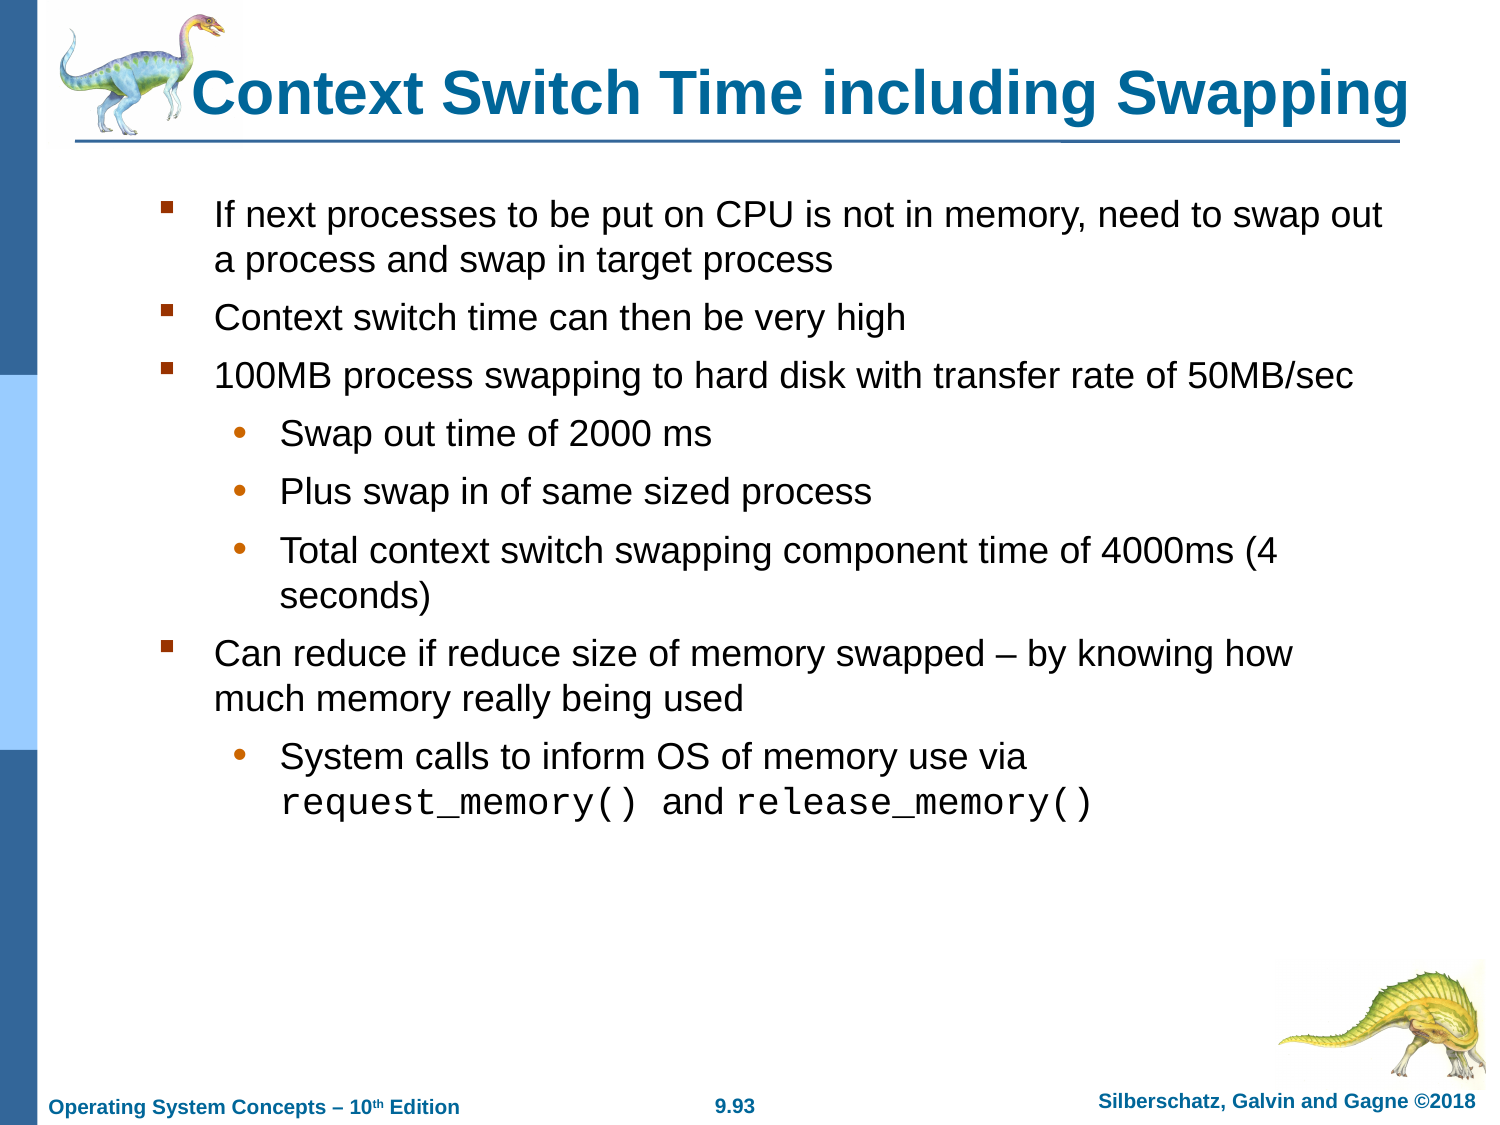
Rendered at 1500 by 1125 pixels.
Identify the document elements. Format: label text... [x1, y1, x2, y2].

picture [46, 0, 243, 149]
list If next processes to be put on CPU is not in memory, need to swap out a process and swap in target process Context switch time can then be very high 100MB process swapping to hard disk with transfer rate of 50MB/sec Swap out time of 2000 ms Plus swap in of same sized process Total context switch swapping component time of 4000ms (4 seconds) Can reduce if reduce size of memory swapped – by knowing how much memory really being used System calls to inform OS of memory use via request_memory() and release_memory() [142, 182, 1404, 963]
picture [1275, 959, 1486, 1090]
title Context Switch Time including Swapping [142, 39, 1462, 135]
